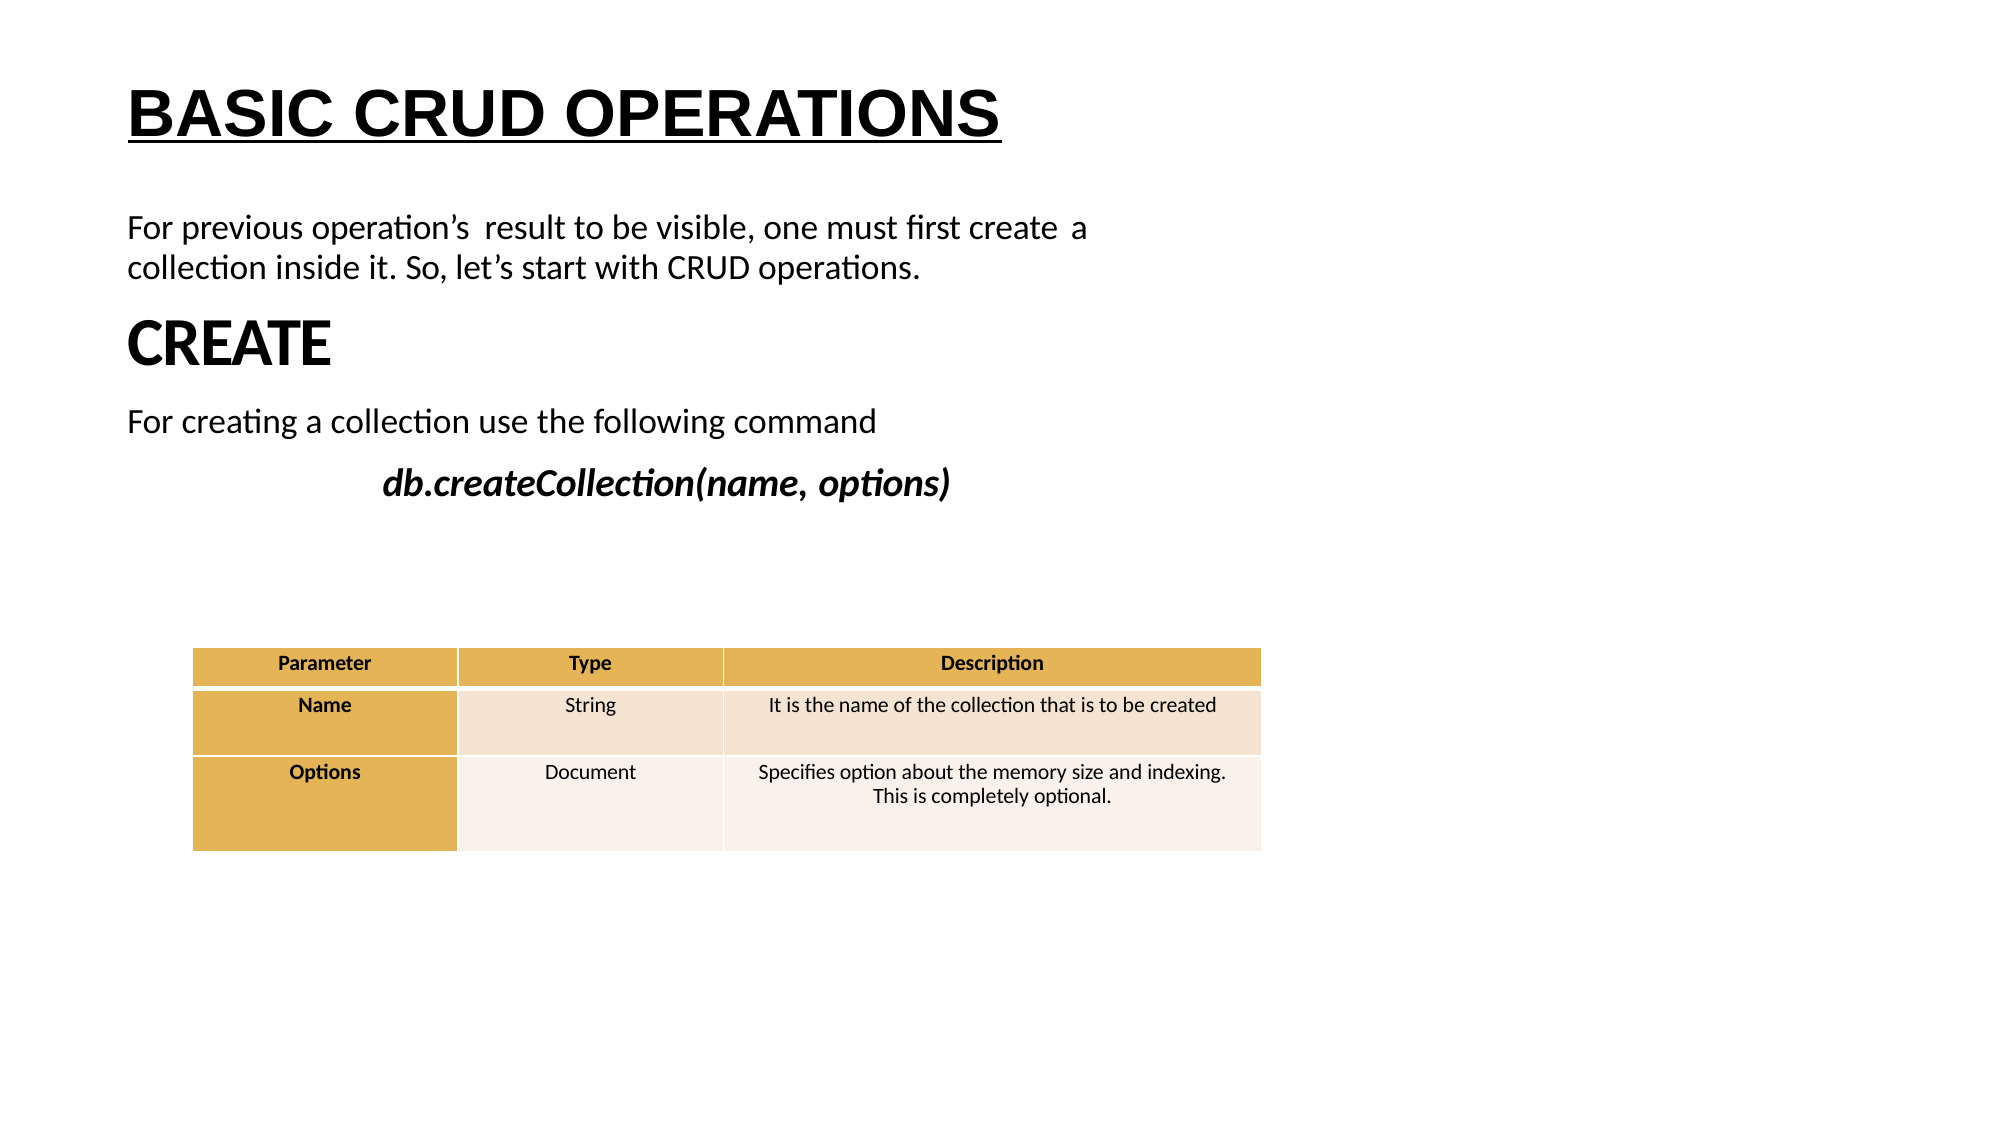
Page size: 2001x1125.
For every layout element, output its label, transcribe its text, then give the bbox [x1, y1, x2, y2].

table_cell Name [193, 691, 457, 755]
table_cell Specifies option about the memory size and indexing. This is completely optional. [724, 757, 1261, 851]
table_cell Document [459, 757, 723, 851]
table_cell String [459, 691, 723, 755]
table_header Type [459, 648, 723, 686]
table_header Description [724, 648, 1261, 686]
text_box For previous operation’s result to be visible, one must first create a collection inside it. So, let’s start with CRUD operations. CREATE For creating a collection use the following command db.createCollection(name, options) [125, 203, 1206, 504]
table_cell Options [193, 757, 457, 851]
table_cell It is the name of the collection that is to be created [724, 691, 1261, 755]
text_box BASIC CRUD OPERATIONS [125, 67, 1488, 165]
table_header Parameter [193, 648, 457, 686]
